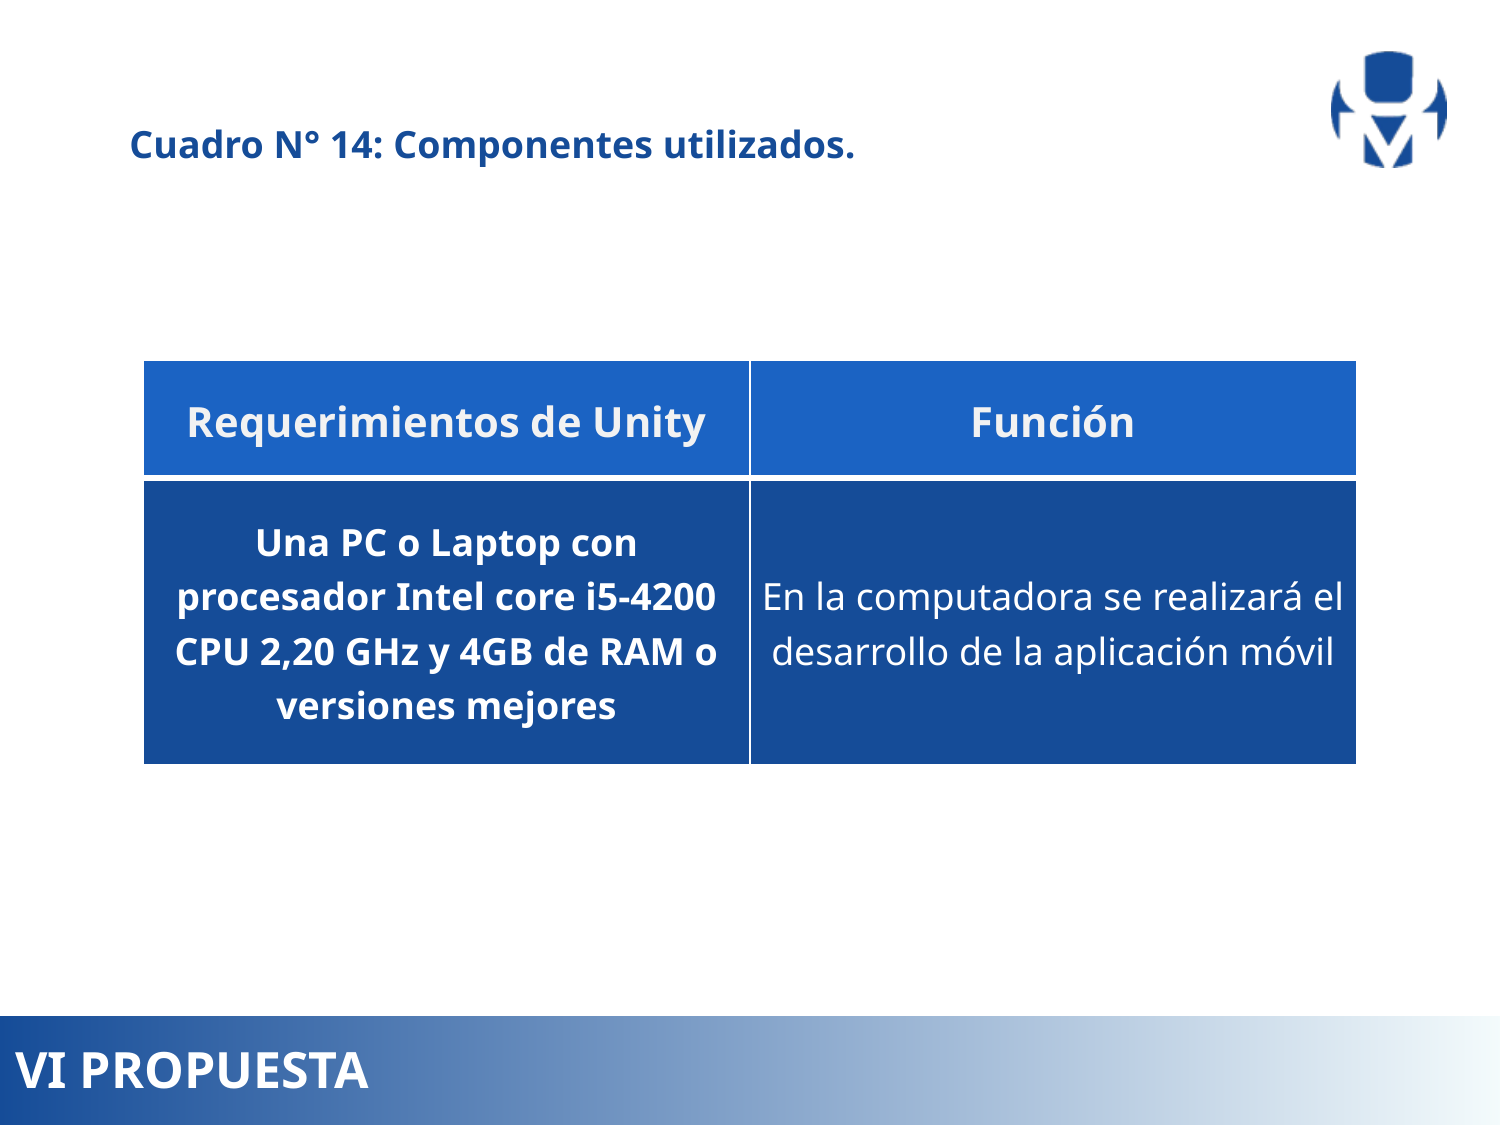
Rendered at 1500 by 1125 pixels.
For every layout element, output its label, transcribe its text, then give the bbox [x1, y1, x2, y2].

table_cell Una PC o Laptop con procesador Intel core i5-4200 CPU 2,20 GHz y 4GB de RAM o versiones mejores [144, 481, 749, 764]
table_header Requerimientos de Unity [144, 361, 749, 475]
table_cell En la computadora se realizará el desarrollo de la aplicación móvil [751, 481, 1356, 764]
text_box VI PROPUESTA [0, 1016, 1500, 1125]
table_header Función [751, 361, 1356, 475]
text_box Cuadro N° 14: Componentes utilizados. [114, 113, 872, 173]
picture [1330, 50, 1448, 169]
